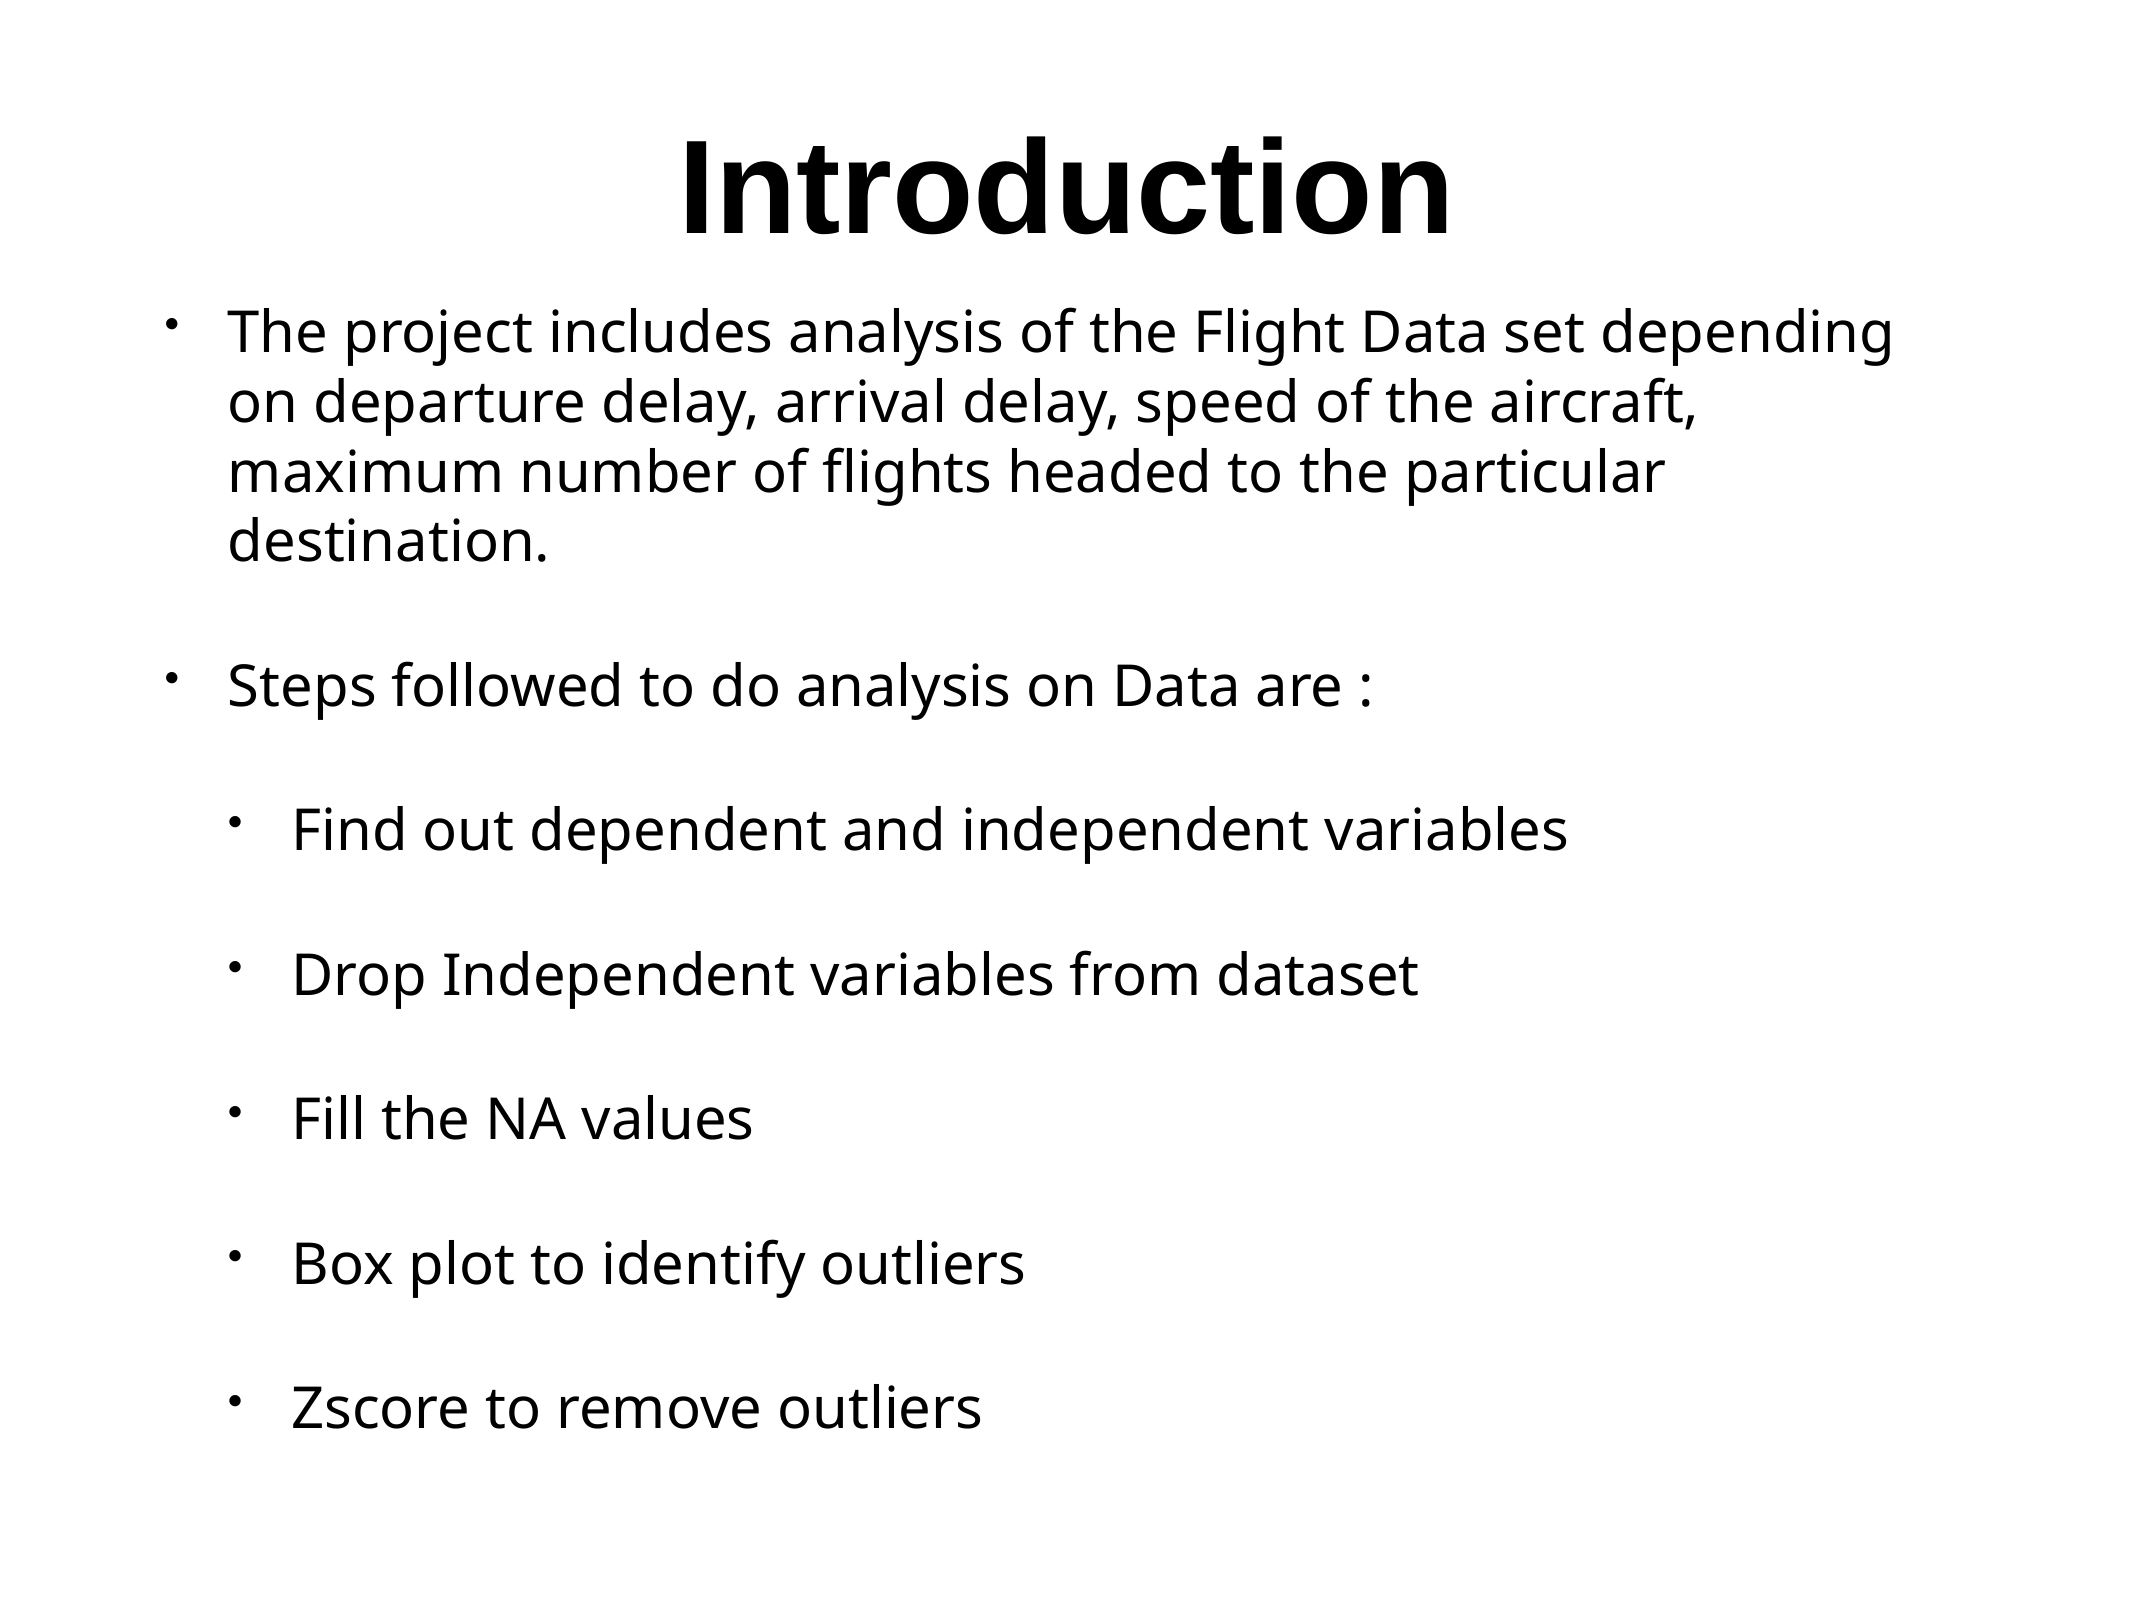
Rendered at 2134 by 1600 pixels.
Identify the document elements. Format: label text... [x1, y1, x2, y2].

title Introduction [155, 72, 1978, 276]
list The project includes analysis of the Flight Data set depending on departure delay, arrival delay, speed of the aircraft, maximum number of flights headed to the particular destination. Steps followed to do analysis on Data are : Find out dependent and independent variables Drop Independent variables from dataset Fill the NA values Box plot to identify outliers Zscore to remove outliers [155, 276, 1978, 1459]
